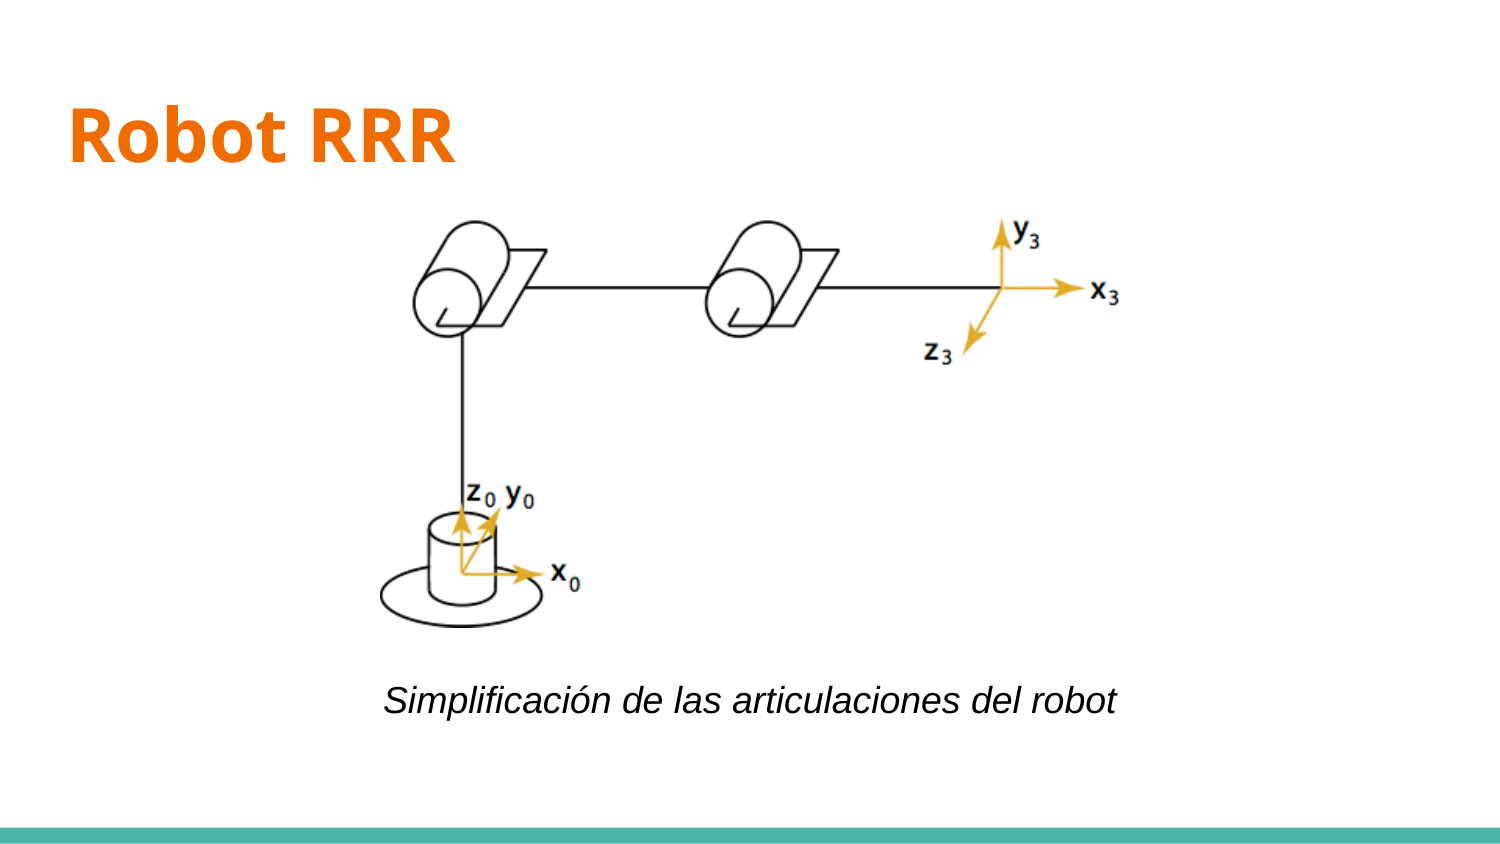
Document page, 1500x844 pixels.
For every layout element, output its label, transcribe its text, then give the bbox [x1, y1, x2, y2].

list Simplificación de las articulaciones del robot [51, 654, 1449, 750]
title Robot RRR [51, 72, 1449, 189]
picture [380, 216, 1120, 628]
